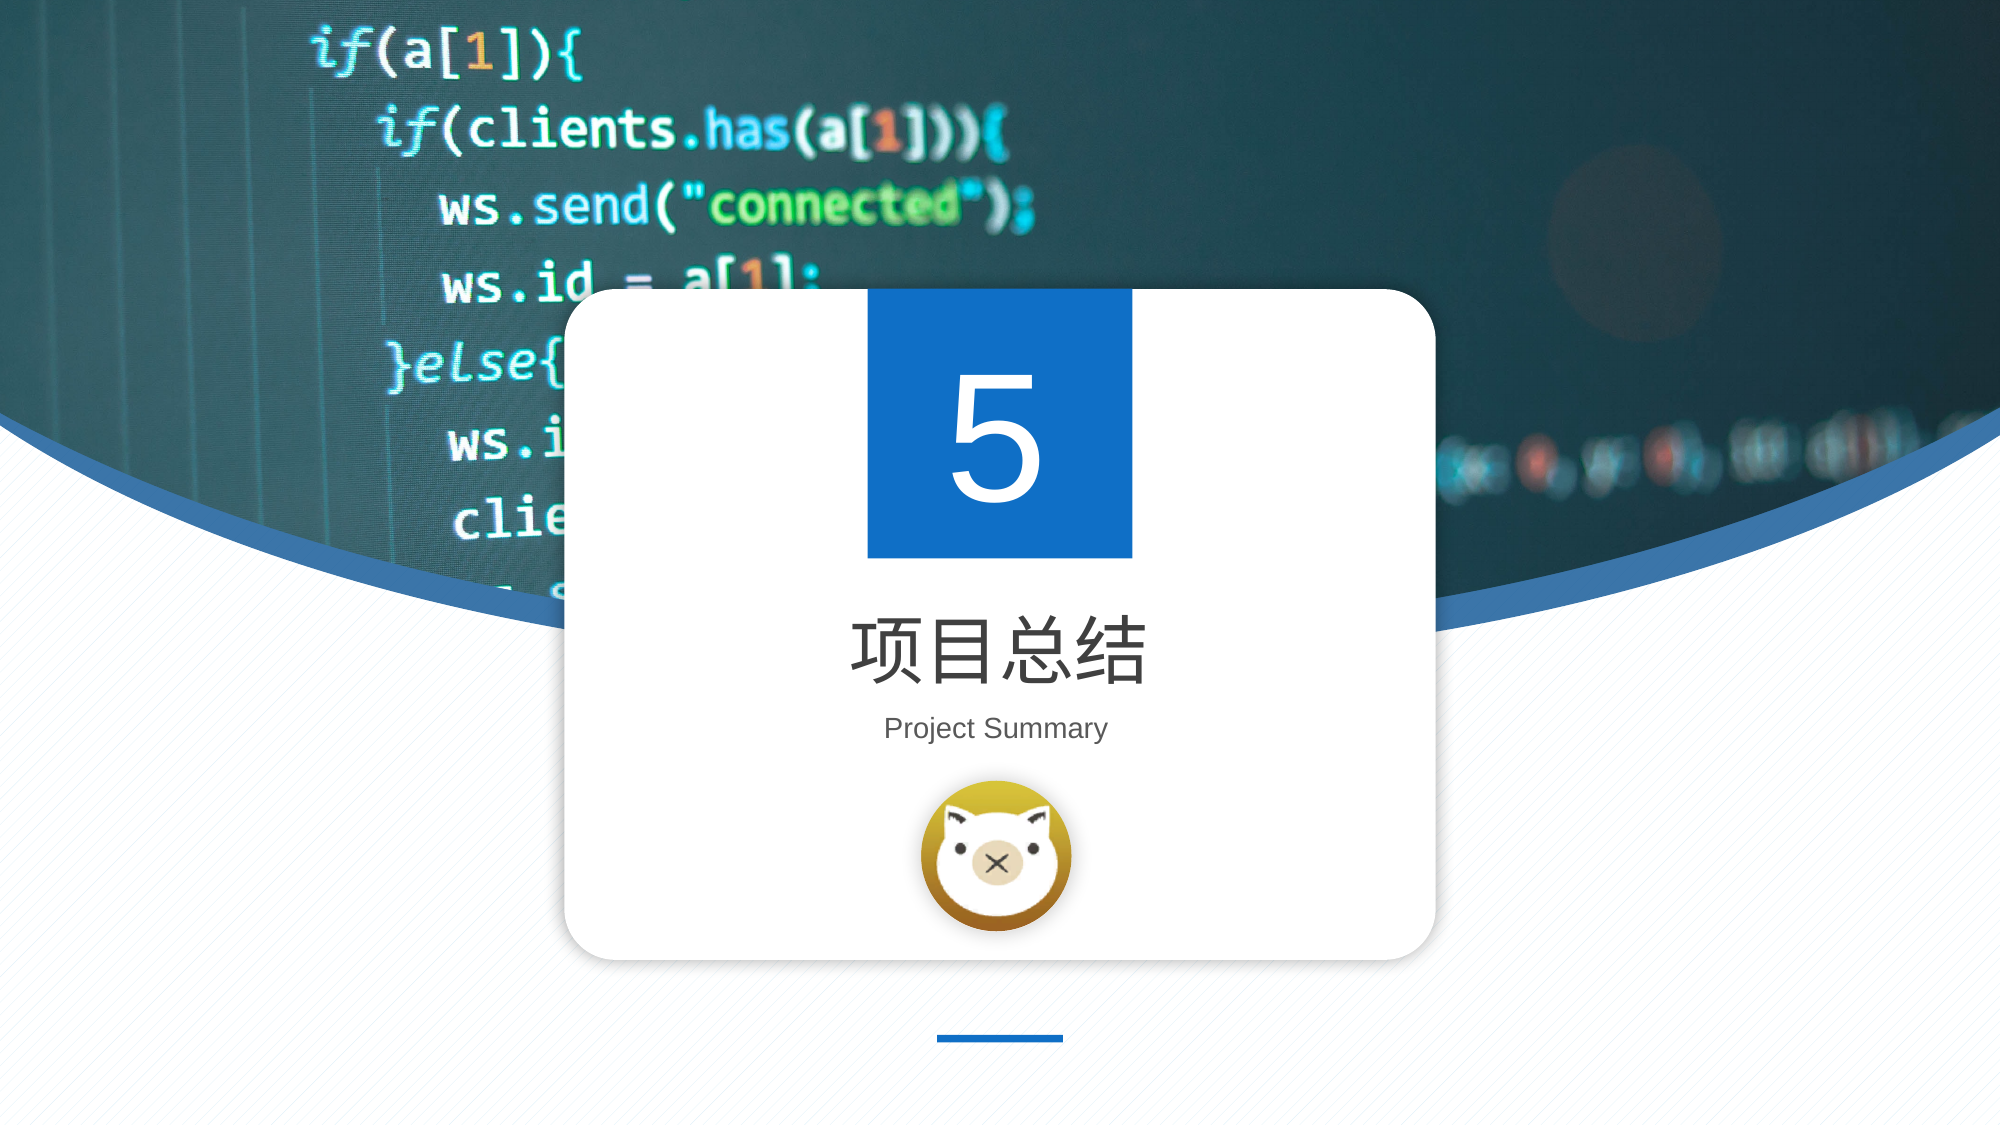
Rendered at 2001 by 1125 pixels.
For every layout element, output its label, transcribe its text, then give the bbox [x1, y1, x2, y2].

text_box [920, 780, 1072, 932]
text_box [936, 1034, 1064, 1043]
picture [0, 0, 2000, 637]
text_box 项目总结 [835, 637, 1165, 701]
text_box Project Summary [716, 702, 1277, 752]
text_box [563, 637, 1437, 961]
